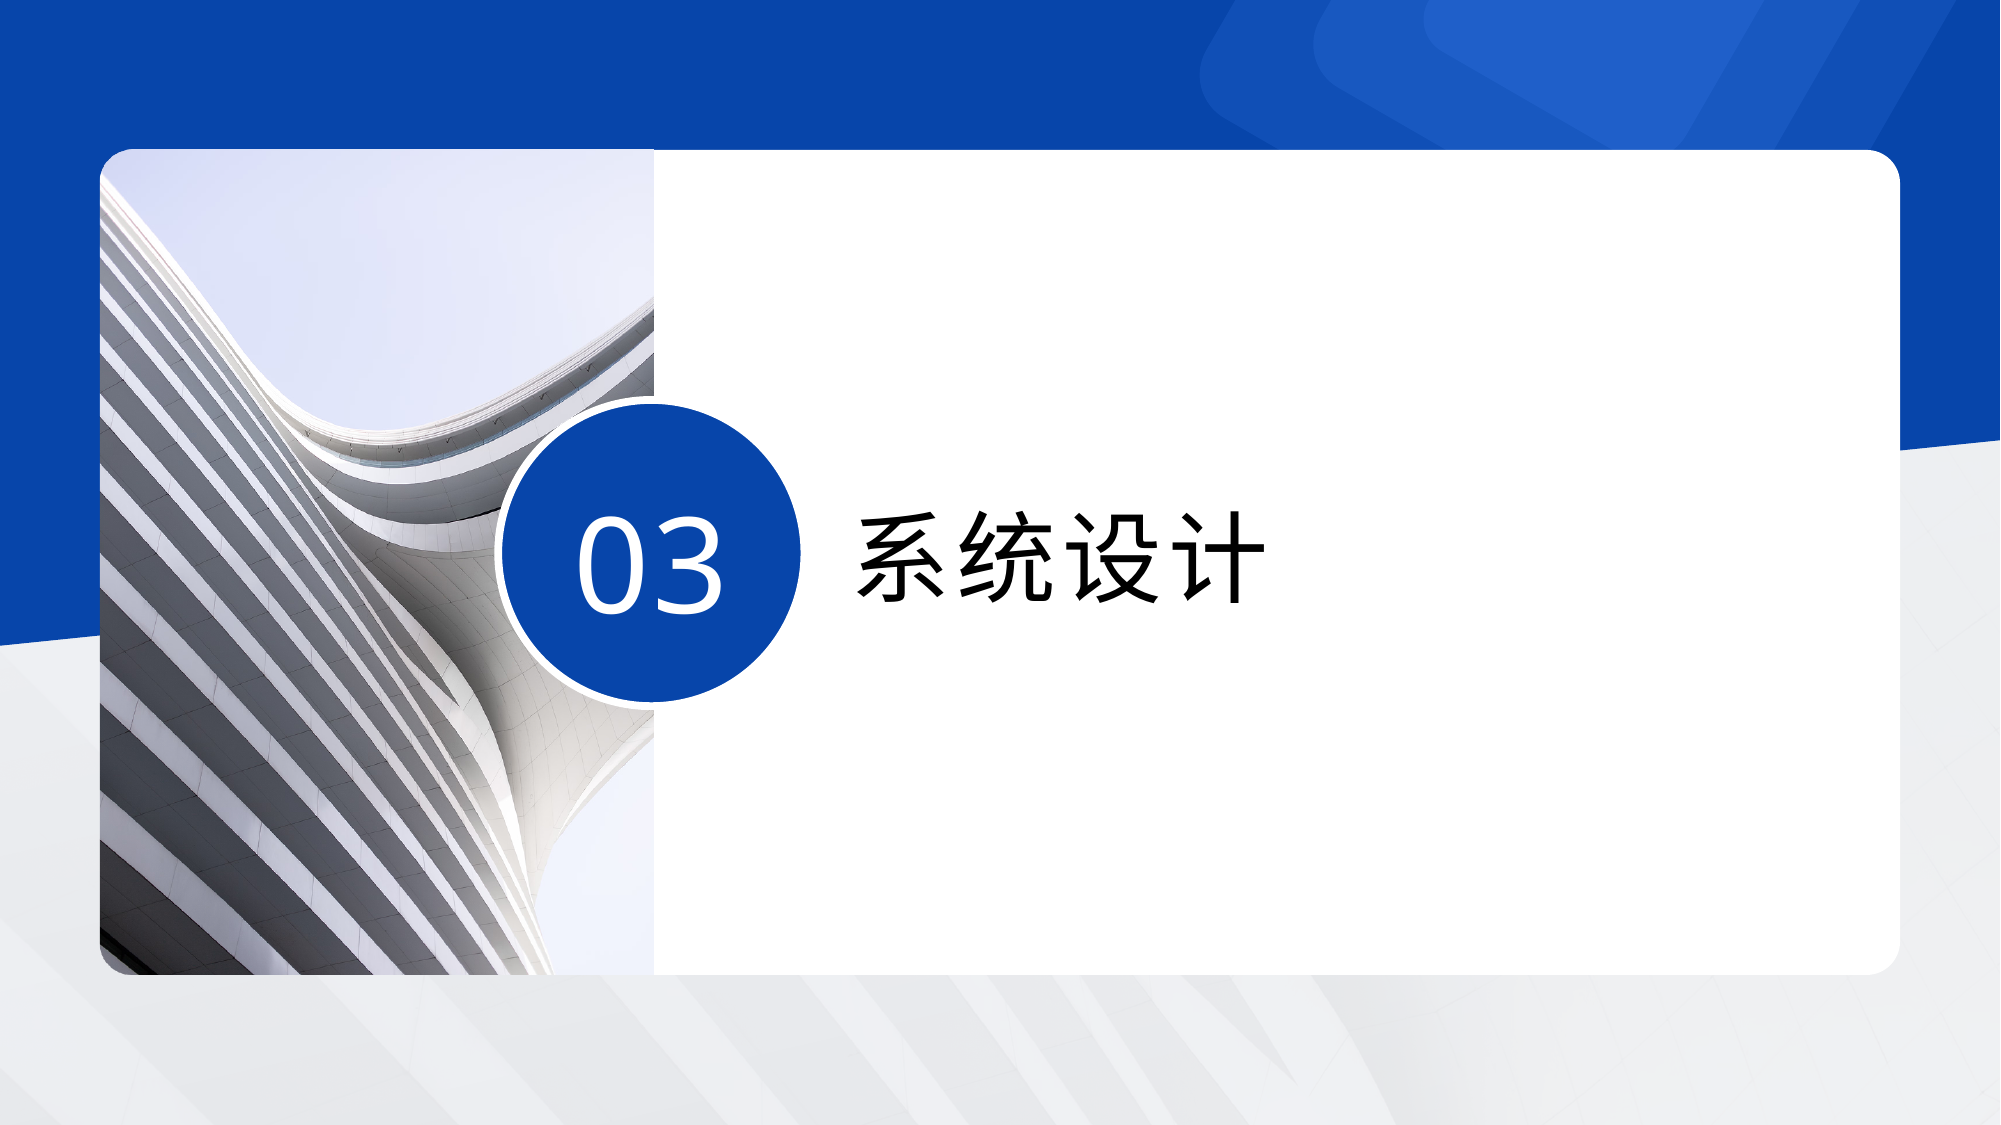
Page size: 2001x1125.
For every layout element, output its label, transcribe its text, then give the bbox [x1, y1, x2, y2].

title 系统设计 [850, 361, 1798, 745]
picture [99, 149, 654, 975]
list 03 [552, 442, 751, 664]
